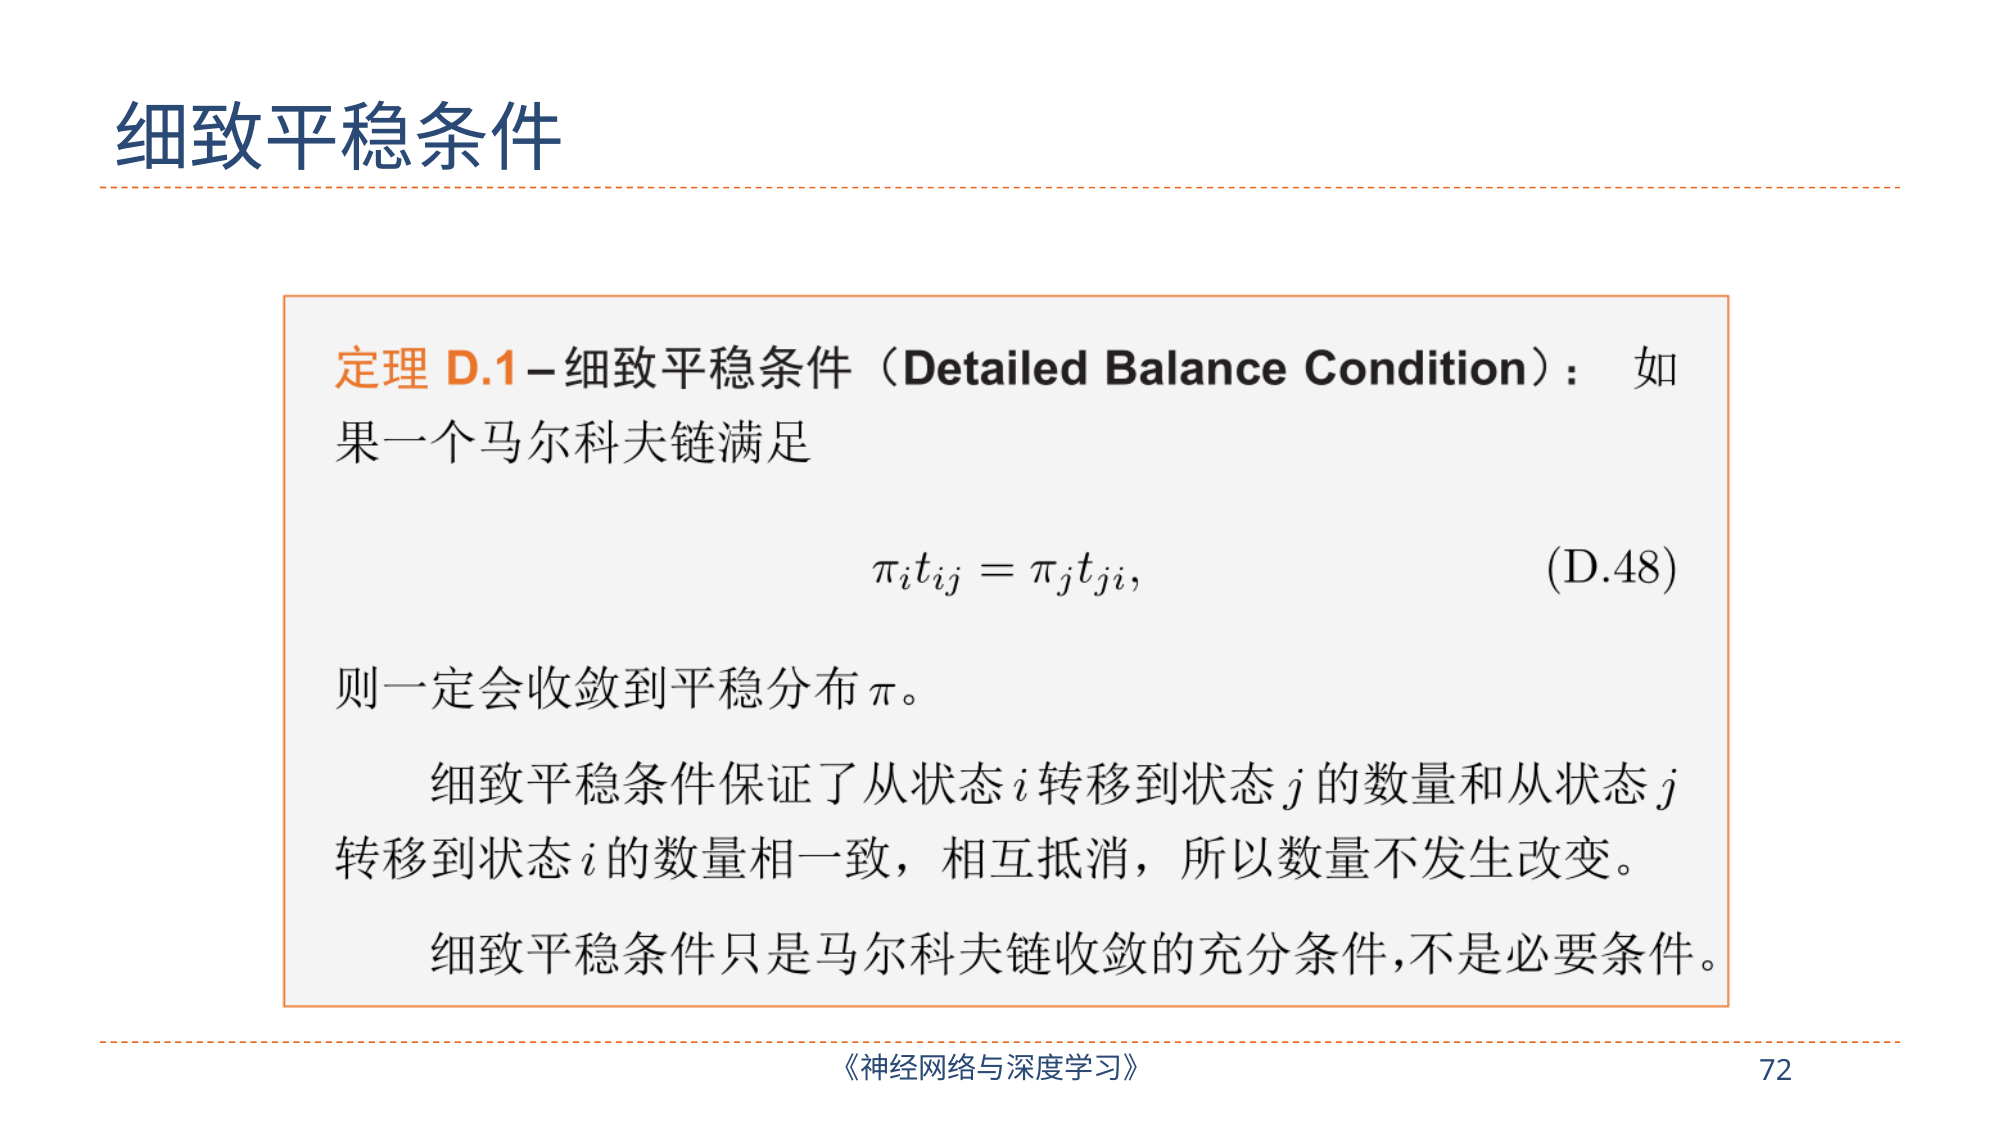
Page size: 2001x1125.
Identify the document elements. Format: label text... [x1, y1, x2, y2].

picture [251, 262, 1753, 1032]
title 细致平稳条件 [99, 24, 1900, 188]
